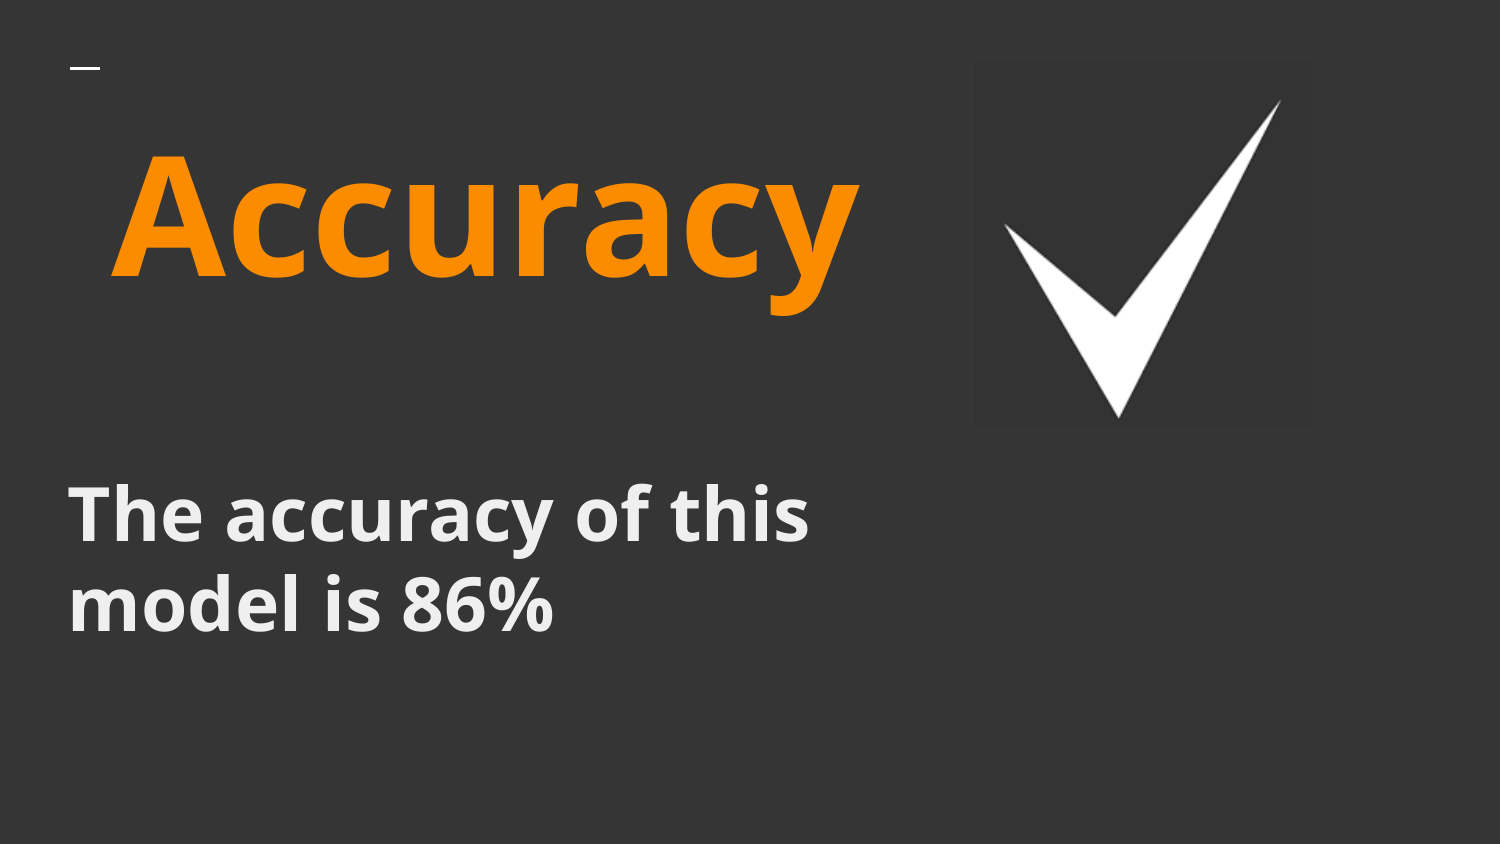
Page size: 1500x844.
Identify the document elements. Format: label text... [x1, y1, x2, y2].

title Accuracy The accuracy of this model is 86% [52, 94, 968, 396]
picture [973, 62, 1312, 428]
